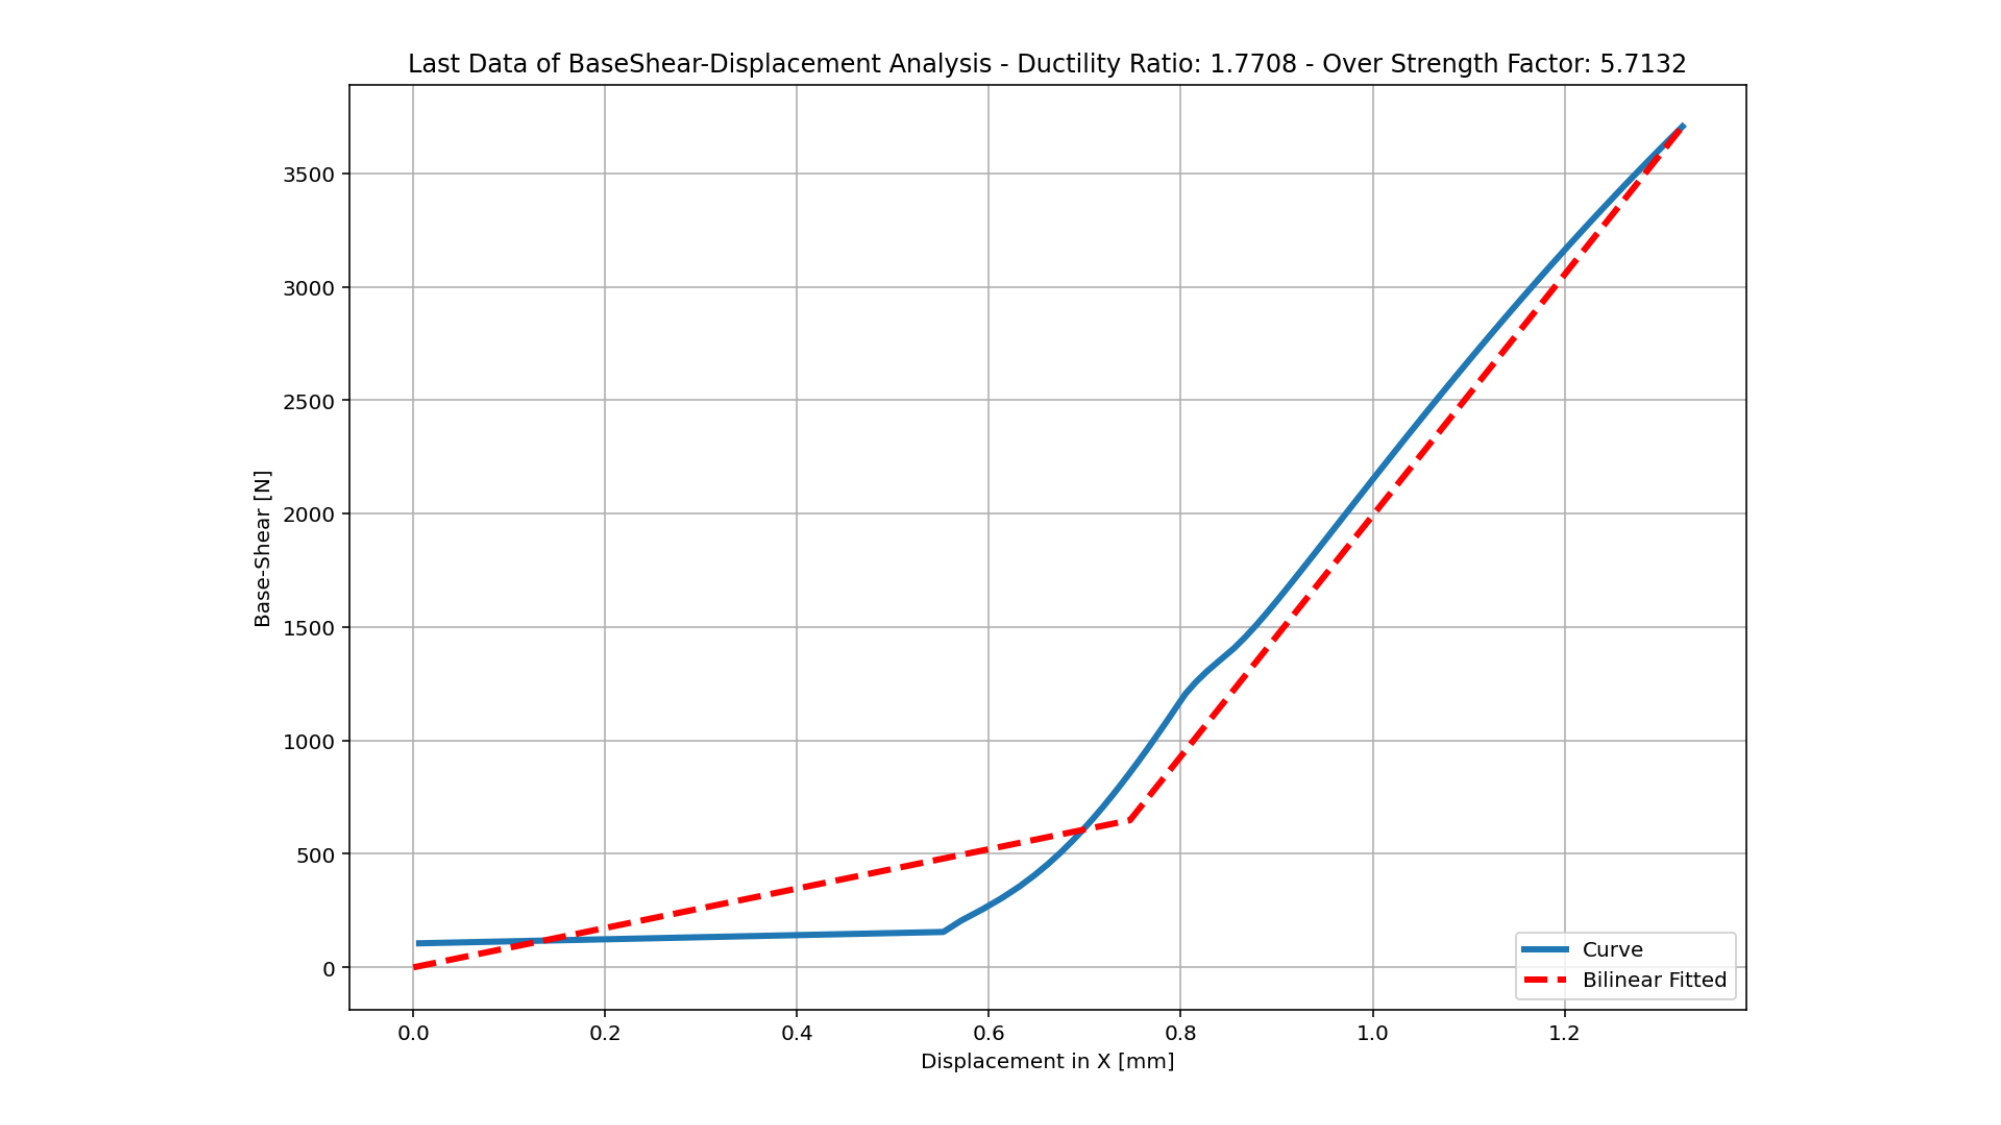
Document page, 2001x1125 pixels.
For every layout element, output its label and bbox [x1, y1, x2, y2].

picture [238, 37, 1761, 1087]
